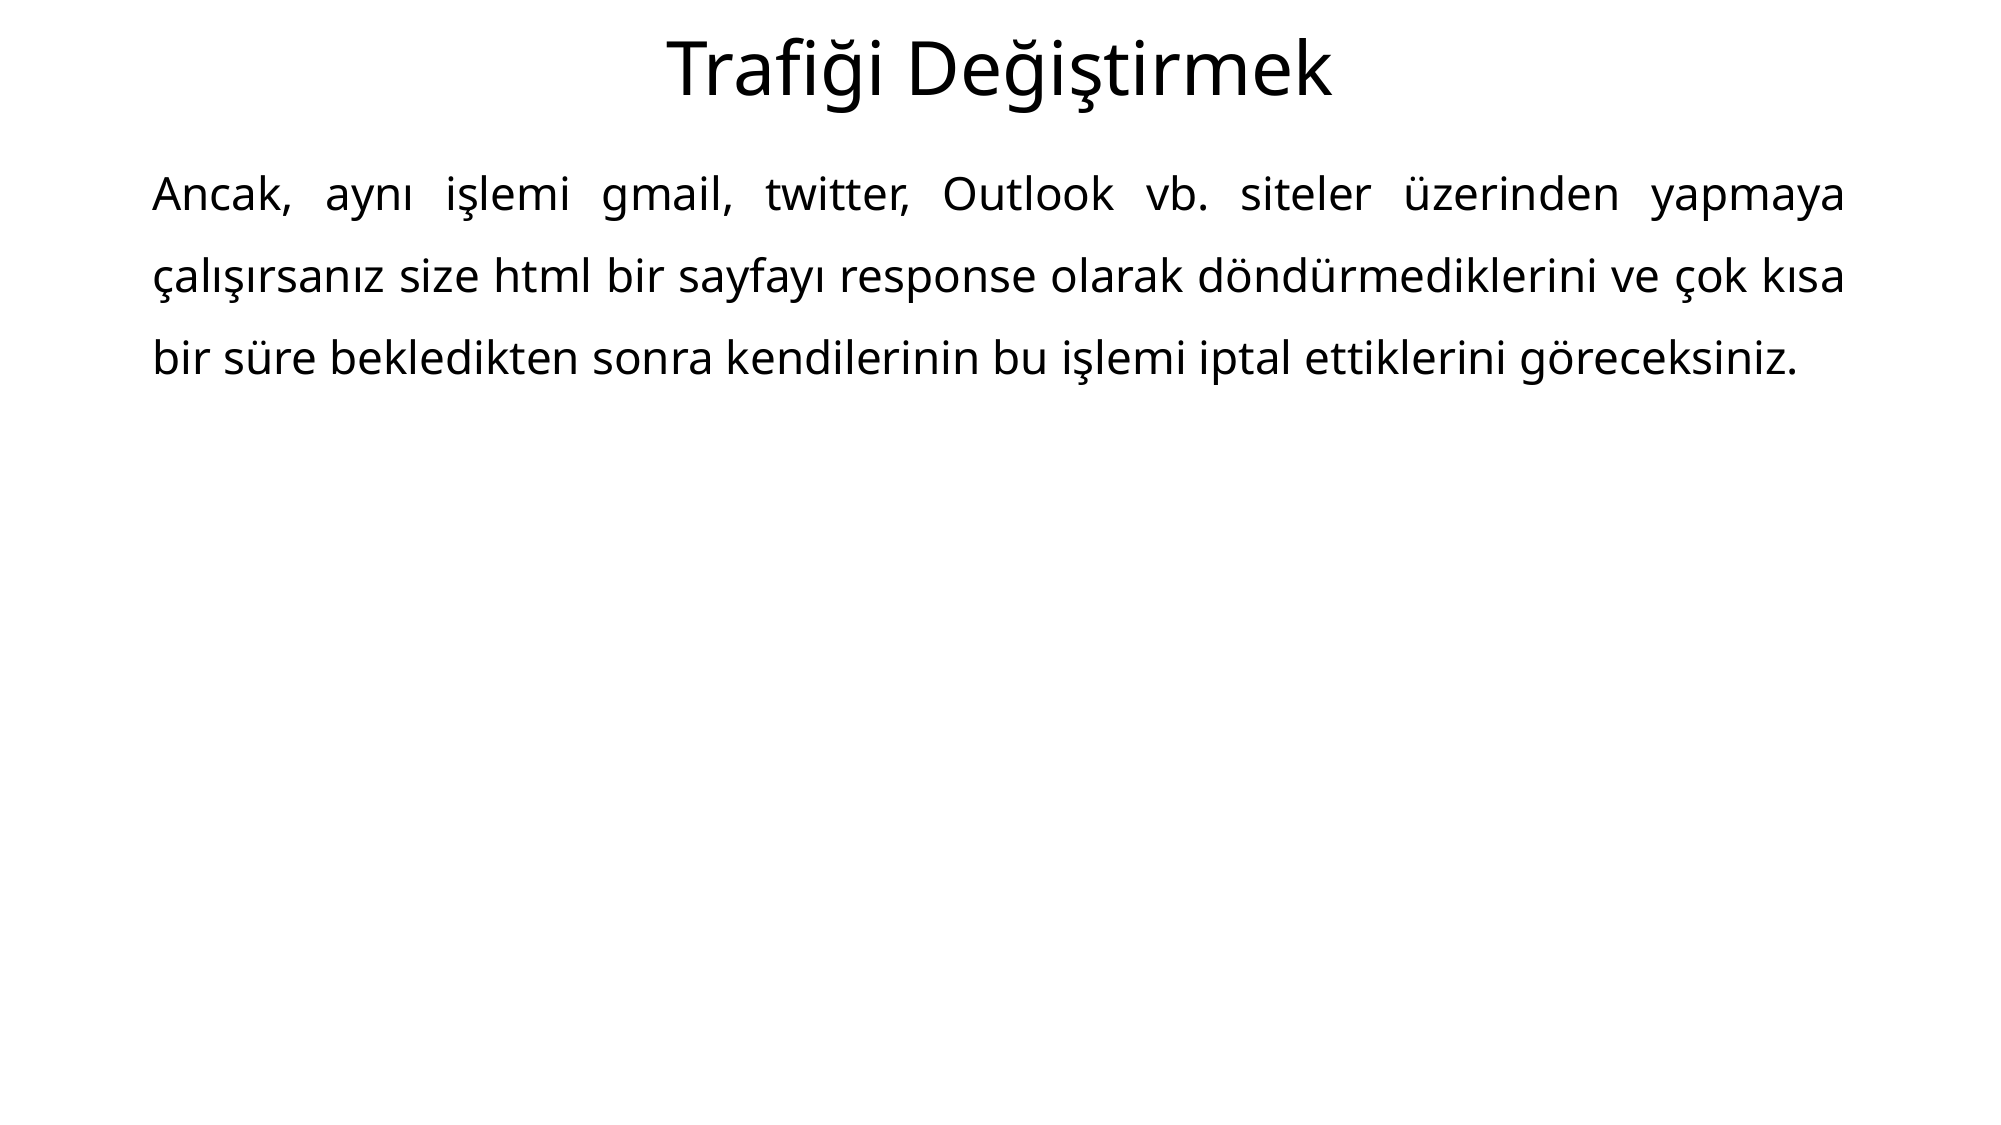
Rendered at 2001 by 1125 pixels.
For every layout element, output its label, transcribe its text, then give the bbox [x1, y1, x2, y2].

title Trafiği Değiştirmek [137, 18, 1863, 112]
list Ancak, aynı işlemi gmail, twitter, Outlook vb. siteler üzerinden yapmaya çalışırsanız size html bir sayfayı response olarak döndürmediklerini ve çok kısa bir süre bekledikten sonra kendilerinin bu işlemi iptal ettiklerini göreceksiniz. [137, 129, 1863, 1014]
